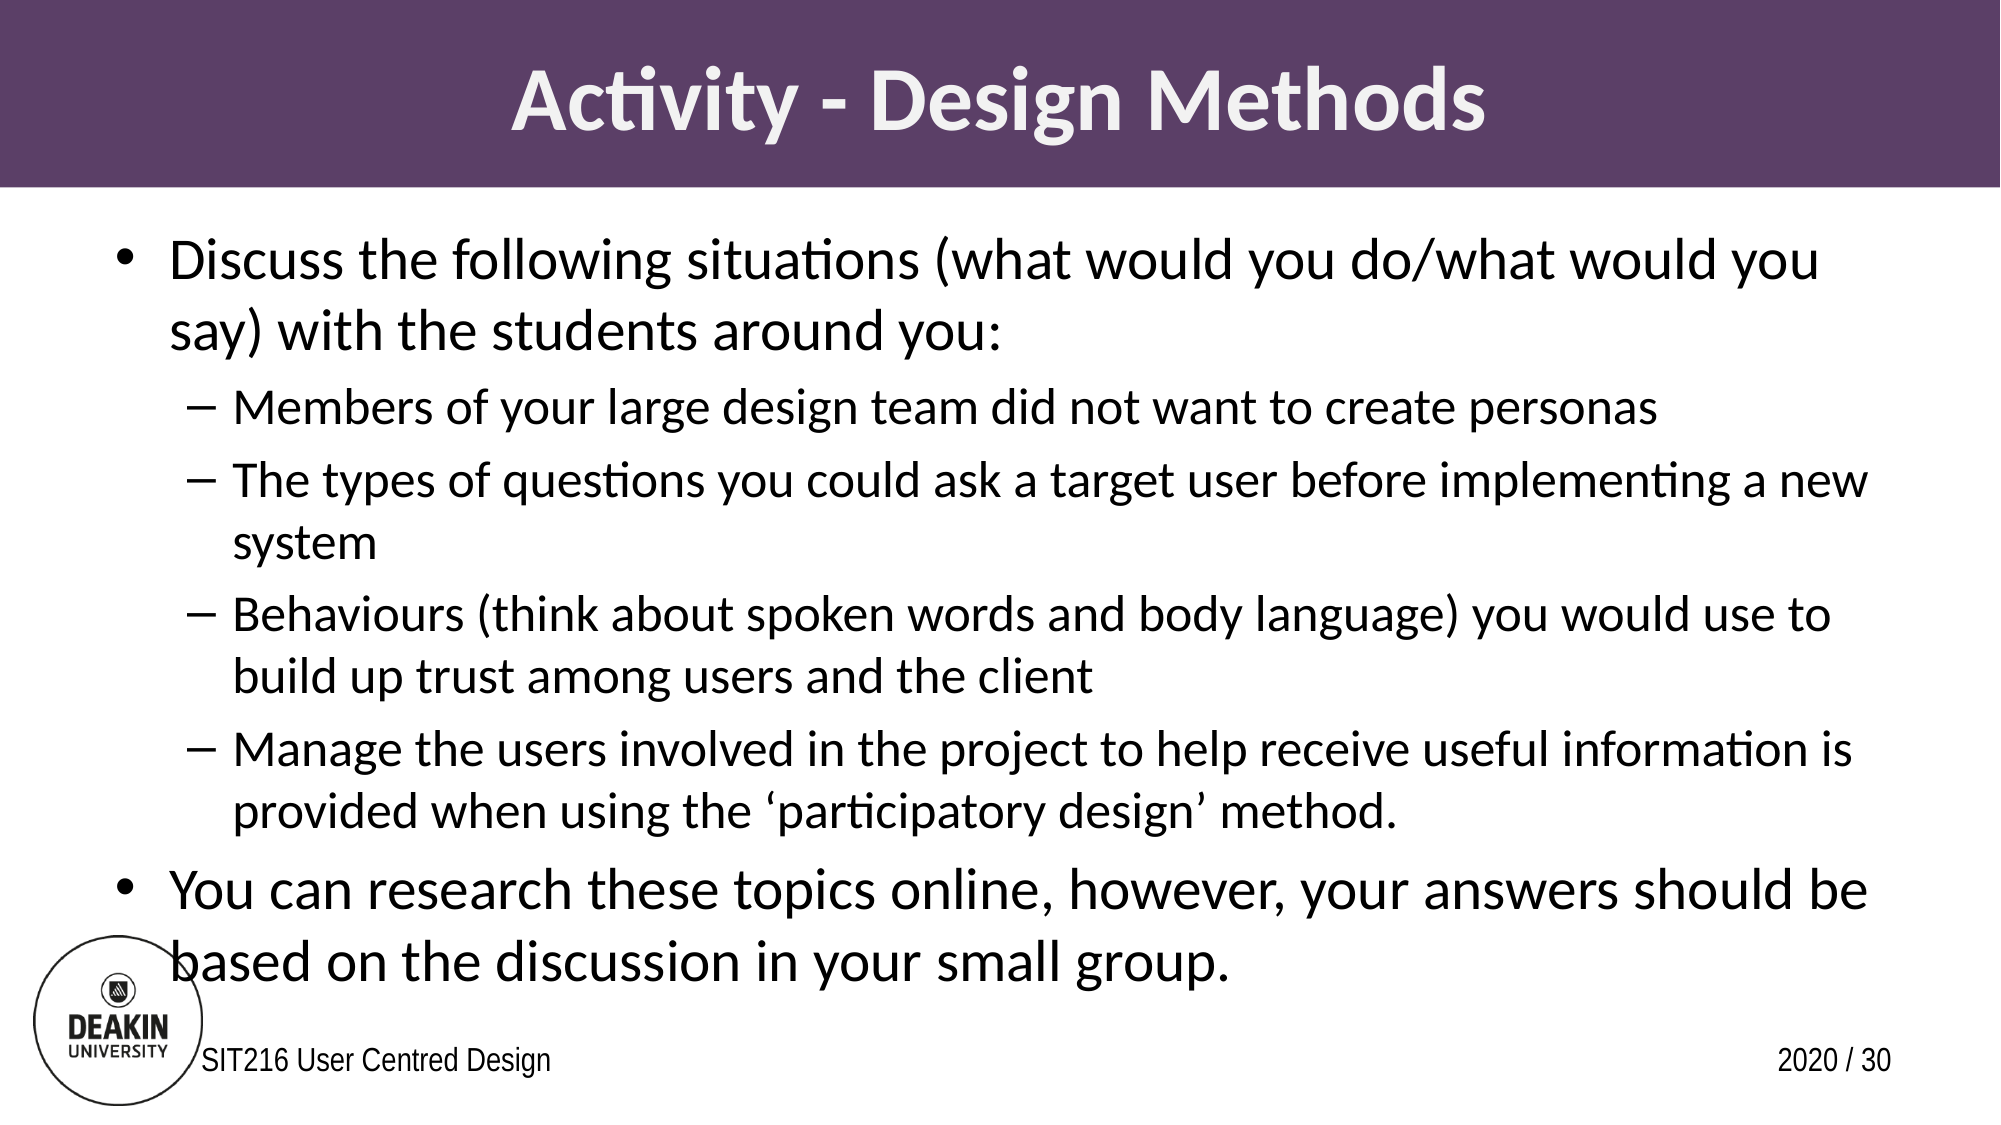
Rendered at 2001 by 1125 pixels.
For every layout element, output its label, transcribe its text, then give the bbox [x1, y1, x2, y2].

picture [33, 935, 203, 1106]
title Activity - Design Methods [0, 0, 2000, 188]
list Discuss the following situations (what would you do/what would you say) with the students around you: Members of your large design team did not want to create personas The types of questions you could ask a target user before implementing a new system Behaviours (think about spoken words and body language) you would use to build up trust among users and the client Manage the users involved in the project to help receive useful information is provided when using the ‘participatory design’ method. You can research these topics online, however, your answers should be based on the discussion in your small group. [99, 212, 1900, 1005]
